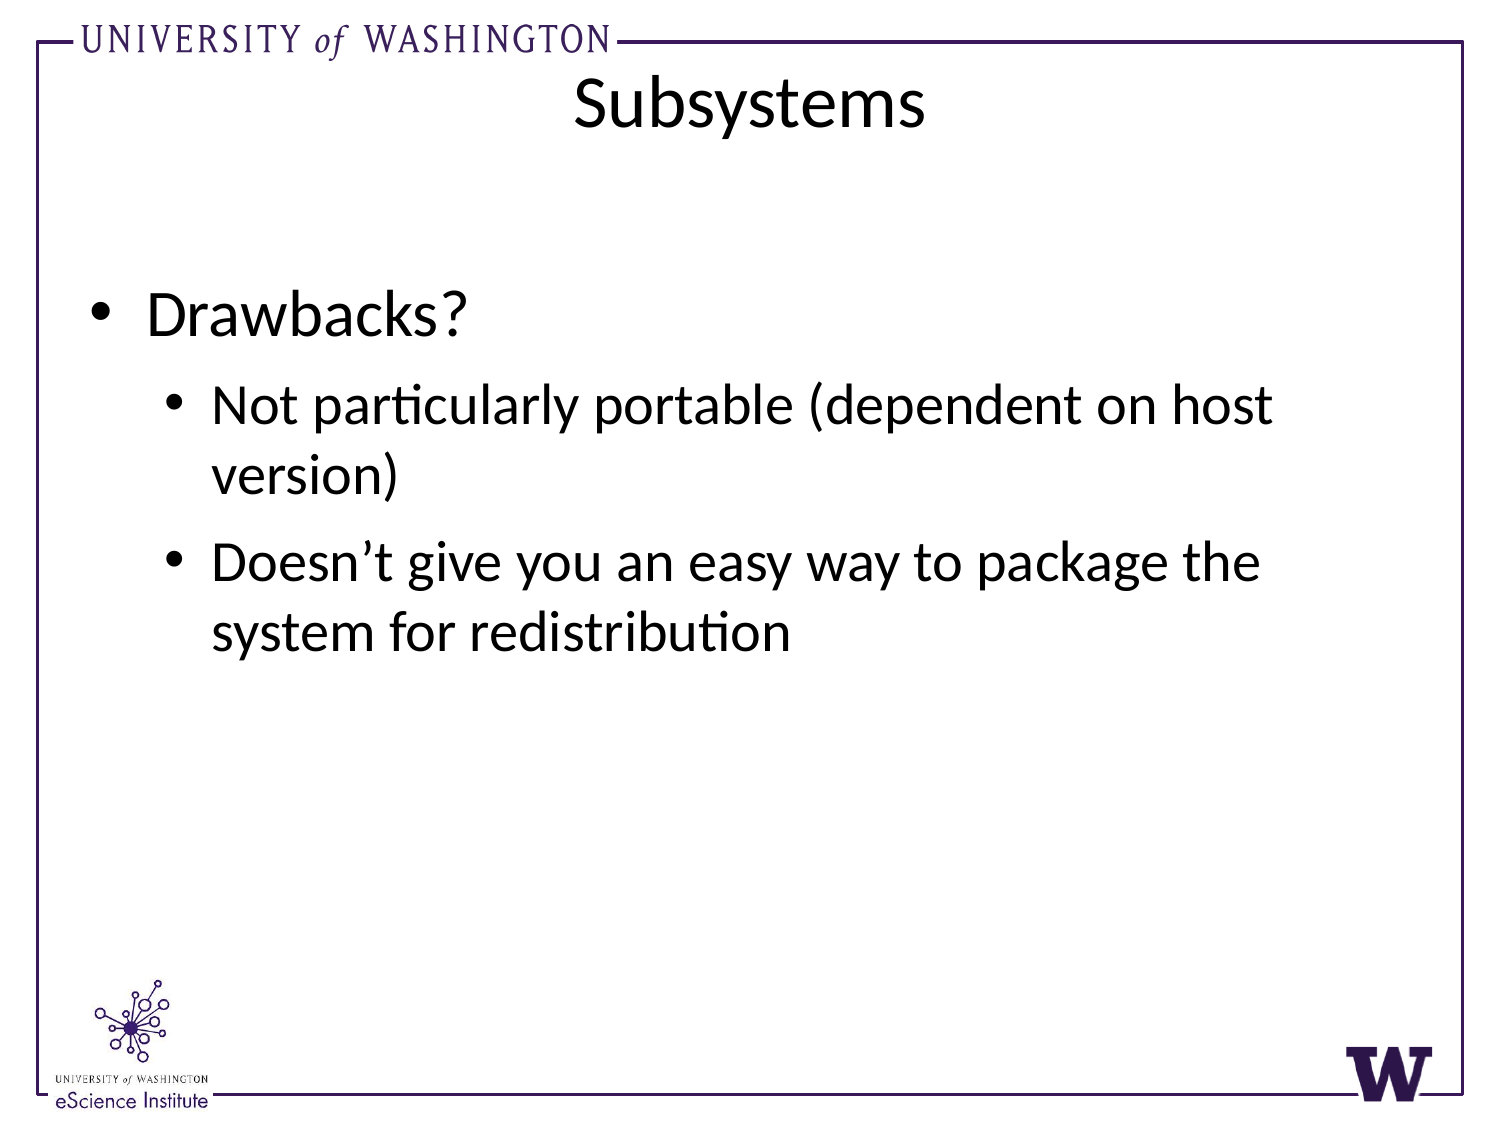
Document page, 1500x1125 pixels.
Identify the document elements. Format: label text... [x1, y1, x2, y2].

picture [48, 978, 213, 1113]
picture [1339, 1041, 1438, 1107]
picture [81, 24, 609, 45]
title Subsystems [75, 45, 1425, 233]
list Drawbacks? Not particularly portable (dependent on host version) Doesn’t give you an easy way to package the system for redistribution [75, 262, 1425, 1005]
